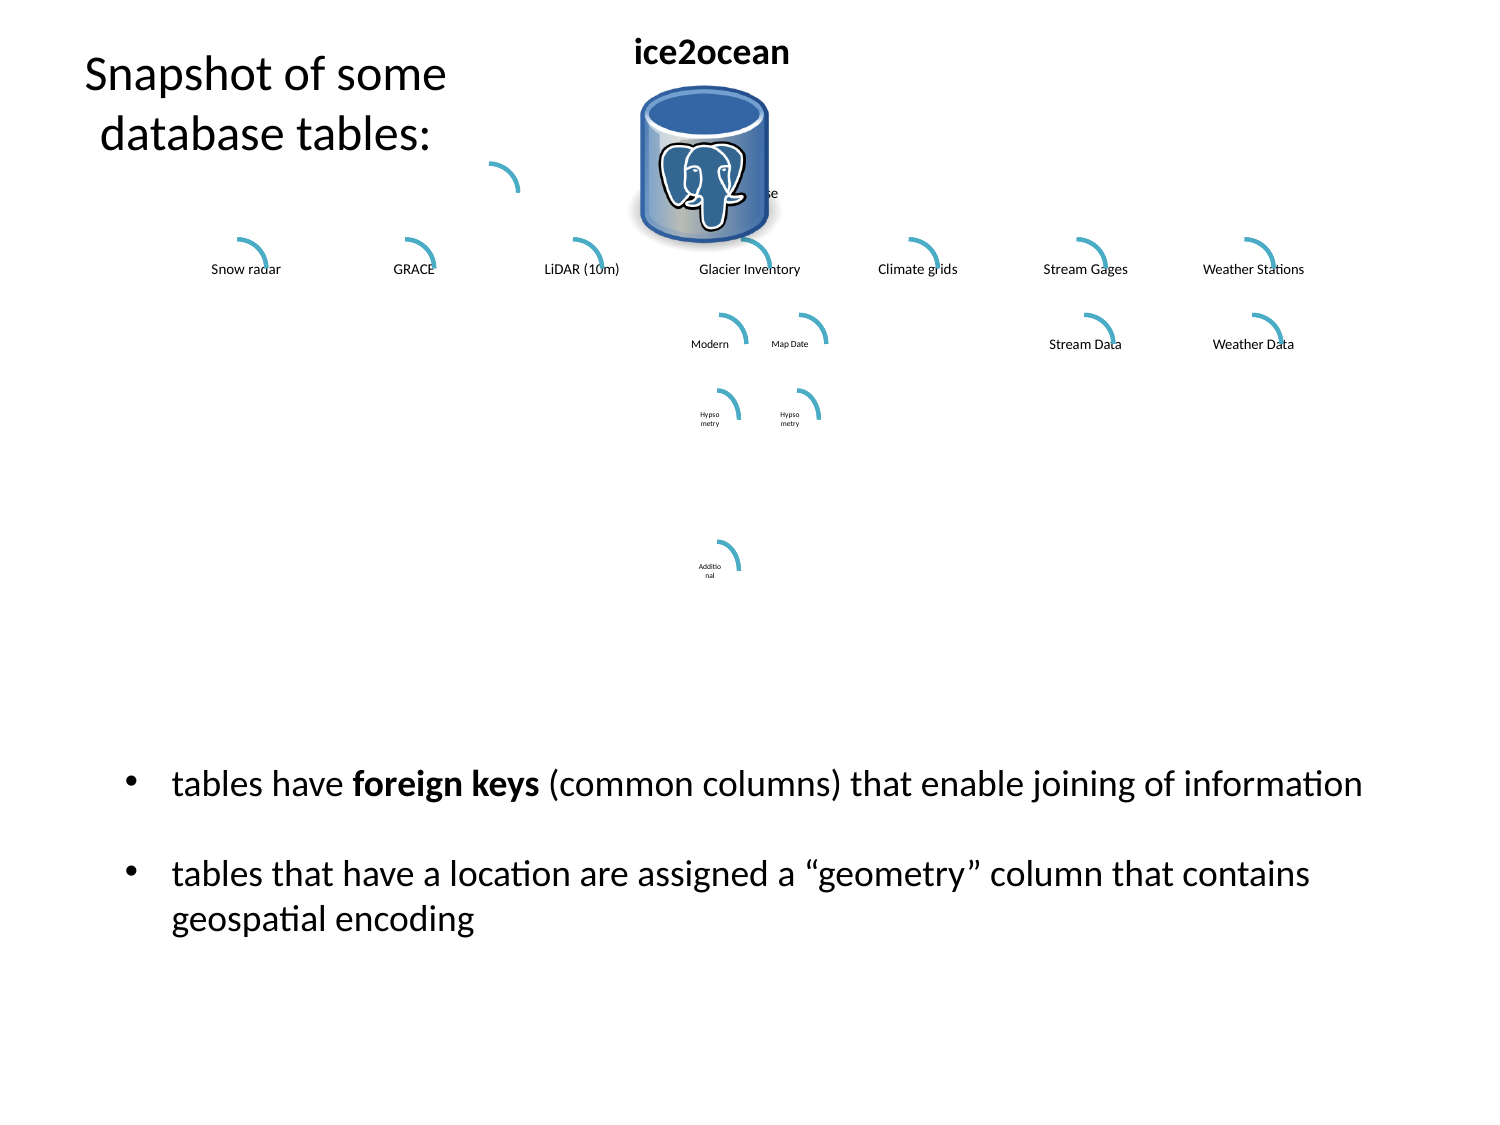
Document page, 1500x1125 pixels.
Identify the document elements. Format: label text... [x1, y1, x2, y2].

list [24, 163, 1476, 752]
picture [618, 82, 791, 255]
text_box tables have foreign keys (common columns) that enable joining of information tables that have a location are assigned a “geometry” column that contains geospatial encoding [110, 759, 1463, 946]
title Snapshot of some database tables: [11, 50, 521, 152]
text_box ice2ocean [618, 19, 806, 80]
